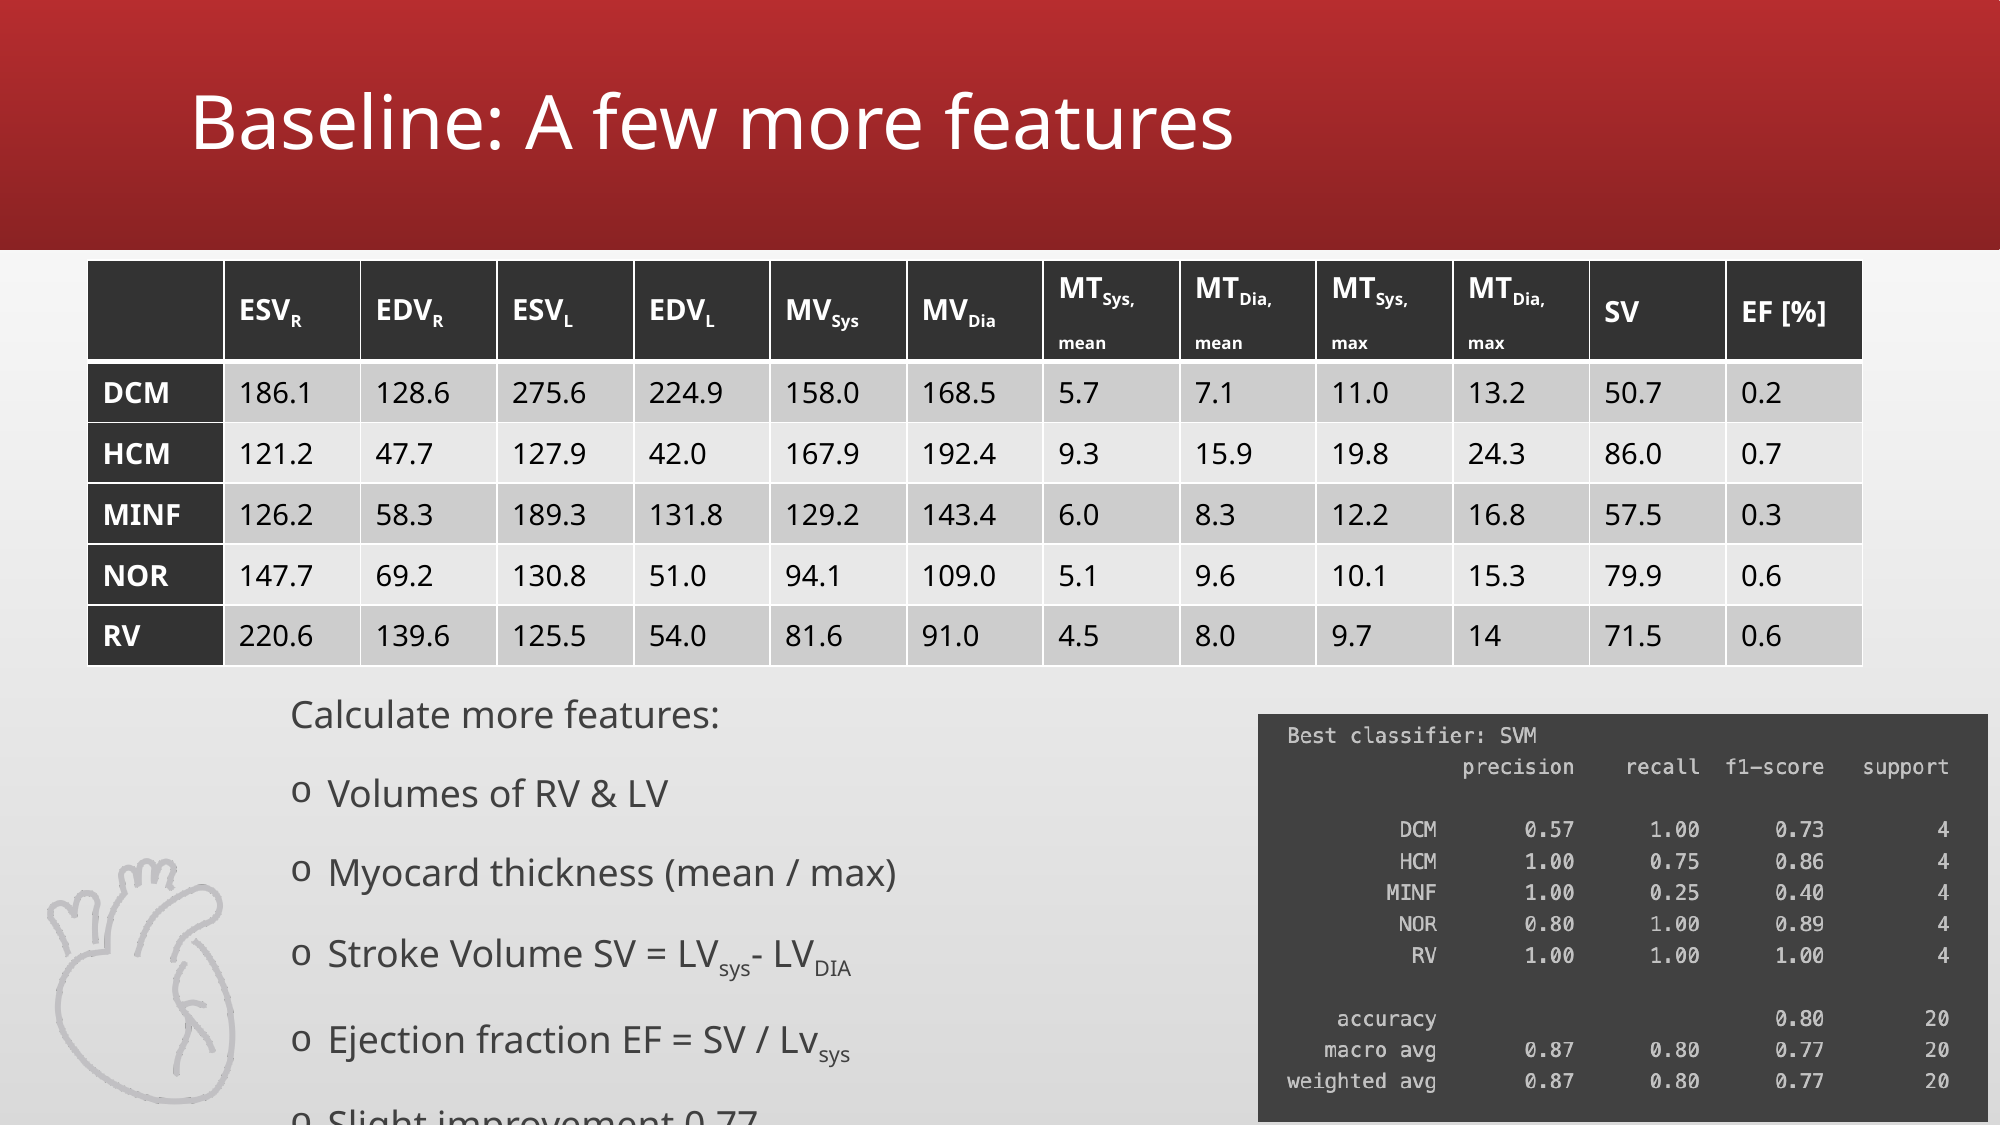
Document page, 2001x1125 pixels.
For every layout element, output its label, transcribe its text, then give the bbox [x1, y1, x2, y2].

table_header ESVR [225, 261, 360, 359]
table_cell 158.0 [771, 364, 906, 422]
table_cell 57.5 [1590, 484, 1725, 543]
table_header MVDia [908, 261, 1042, 359]
table_cell 42.0 [635, 423, 769, 482]
table_cell 7.1 [1181, 364, 1315, 422]
table_cell 143.4 [908, 484, 1042, 543]
table_header [88, 261, 223, 359]
table_cell NOR [88, 545, 223, 604]
picture [1258, 714, 1988, 1122]
table_cell 86.0 [1590, 423, 1725, 482]
table_header SV [1590, 261, 1725, 359]
table_cell 192.4 [908, 423, 1042, 482]
table_cell 168.5 [908, 364, 1042, 422]
table_cell 129.2 [771, 484, 906, 543]
table_cell 121.2 [225, 423, 360, 482]
table_cell 19.8 [1317, 423, 1452, 482]
table_cell 189.3 [498, 484, 633, 543]
table_cell 0.6 [1727, 545, 1862, 604]
table_cell 16.8 [1454, 484, 1589, 543]
table_cell 10.1 [1317, 545, 1452, 604]
table_cell 125.5 [498, 606, 633, 665]
table_cell 220.6 [225, 606, 360, 665]
table_cell 81.6 [771, 606, 906, 665]
table_header MTSys, mean [1044, 261, 1179, 359]
picture [0, 837, 275, 1125]
table_cell 8.0 [1181, 606, 1315, 665]
table_cell 131.8 [635, 484, 769, 543]
table_cell 69.2 [361, 545, 496, 604]
table_cell 6.0 [1044, 484, 1179, 543]
table_cell 126.2 [225, 484, 360, 543]
table_cell 94.1 [771, 545, 906, 604]
table_header EDVR [361, 261, 496, 359]
table_cell 5.1 [1044, 545, 1179, 604]
table_header MTDia, max [1454, 261, 1589, 359]
table_cell 0.2 [1727, 364, 1862, 422]
table_cell 5.7 [1044, 364, 1179, 422]
table_cell 79.9 [1590, 545, 1725, 604]
table_cell HCM [88, 423, 223, 482]
table_cell 0.6 [1727, 606, 1862, 665]
table_cell 24.3 [1454, 423, 1589, 482]
table_header EDVL [635, 261, 769, 359]
table_cell 15.9 [1181, 423, 1315, 482]
table_cell 147.7 [225, 545, 360, 604]
table_cell 9.6 [1181, 545, 1315, 604]
table_cell 15.3 [1454, 545, 1589, 604]
table_cell DCM [88, 364, 223, 422]
text_box Calculate more features: Volumes of RV & LV Myocard thickness (mean / max) Stroke Volume SV = LVsys- LVDIA Ejection fraction EF = SV / Lvsys Slight improvement 0.77 [275, 674, 1125, 1125]
table_cell 47.7 [361, 423, 496, 482]
title Baseline: A few more features [174, 16, 1838, 234]
table_cell 275.6 [498, 364, 633, 422]
table_header ESVL [498, 261, 633, 359]
table_header MTSys, max [1317, 261, 1452, 359]
table_cell 14 [1454, 606, 1589, 665]
table_cell 54.0 [635, 606, 769, 665]
table_cell 109.0 [908, 545, 1042, 604]
table_cell 71.5 [1590, 606, 1725, 665]
table_cell 51.0 [635, 545, 769, 604]
table_cell 9.3 [1044, 423, 1179, 482]
table_cell 128.6 [361, 364, 496, 422]
table_cell MINF [88, 484, 223, 543]
table_cell 0.3 [1727, 484, 1862, 543]
table_cell 130.8 [498, 545, 633, 604]
table_header MTDia, mean [1181, 261, 1315, 359]
table_cell 186.1 [225, 364, 360, 422]
table_cell 58.3 [361, 484, 496, 543]
table_cell 11.0 [1317, 364, 1452, 422]
table_cell 0.7 [1727, 423, 1862, 482]
table_cell 50.7 [1590, 364, 1725, 422]
table_cell RV [88, 606, 223, 665]
table_cell 9.7 [1317, 606, 1452, 665]
table_cell 167.9 [771, 423, 906, 482]
table_cell 4.5 [1044, 606, 1179, 665]
table_header MVSys [771, 261, 906, 359]
table_cell 224.9 [635, 364, 769, 422]
table_header EF [%] [1727, 261, 1862, 359]
table_cell 12.2 [1317, 484, 1452, 543]
table_cell 139.6 [361, 606, 496, 665]
table_cell 8.3 [1181, 484, 1315, 543]
table_cell 91.0 [908, 606, 1042, 665]
table_cell 127.9 [498, 423, 633, 482]
table_cell 13.2 [1454, 364, 1589, 422]
